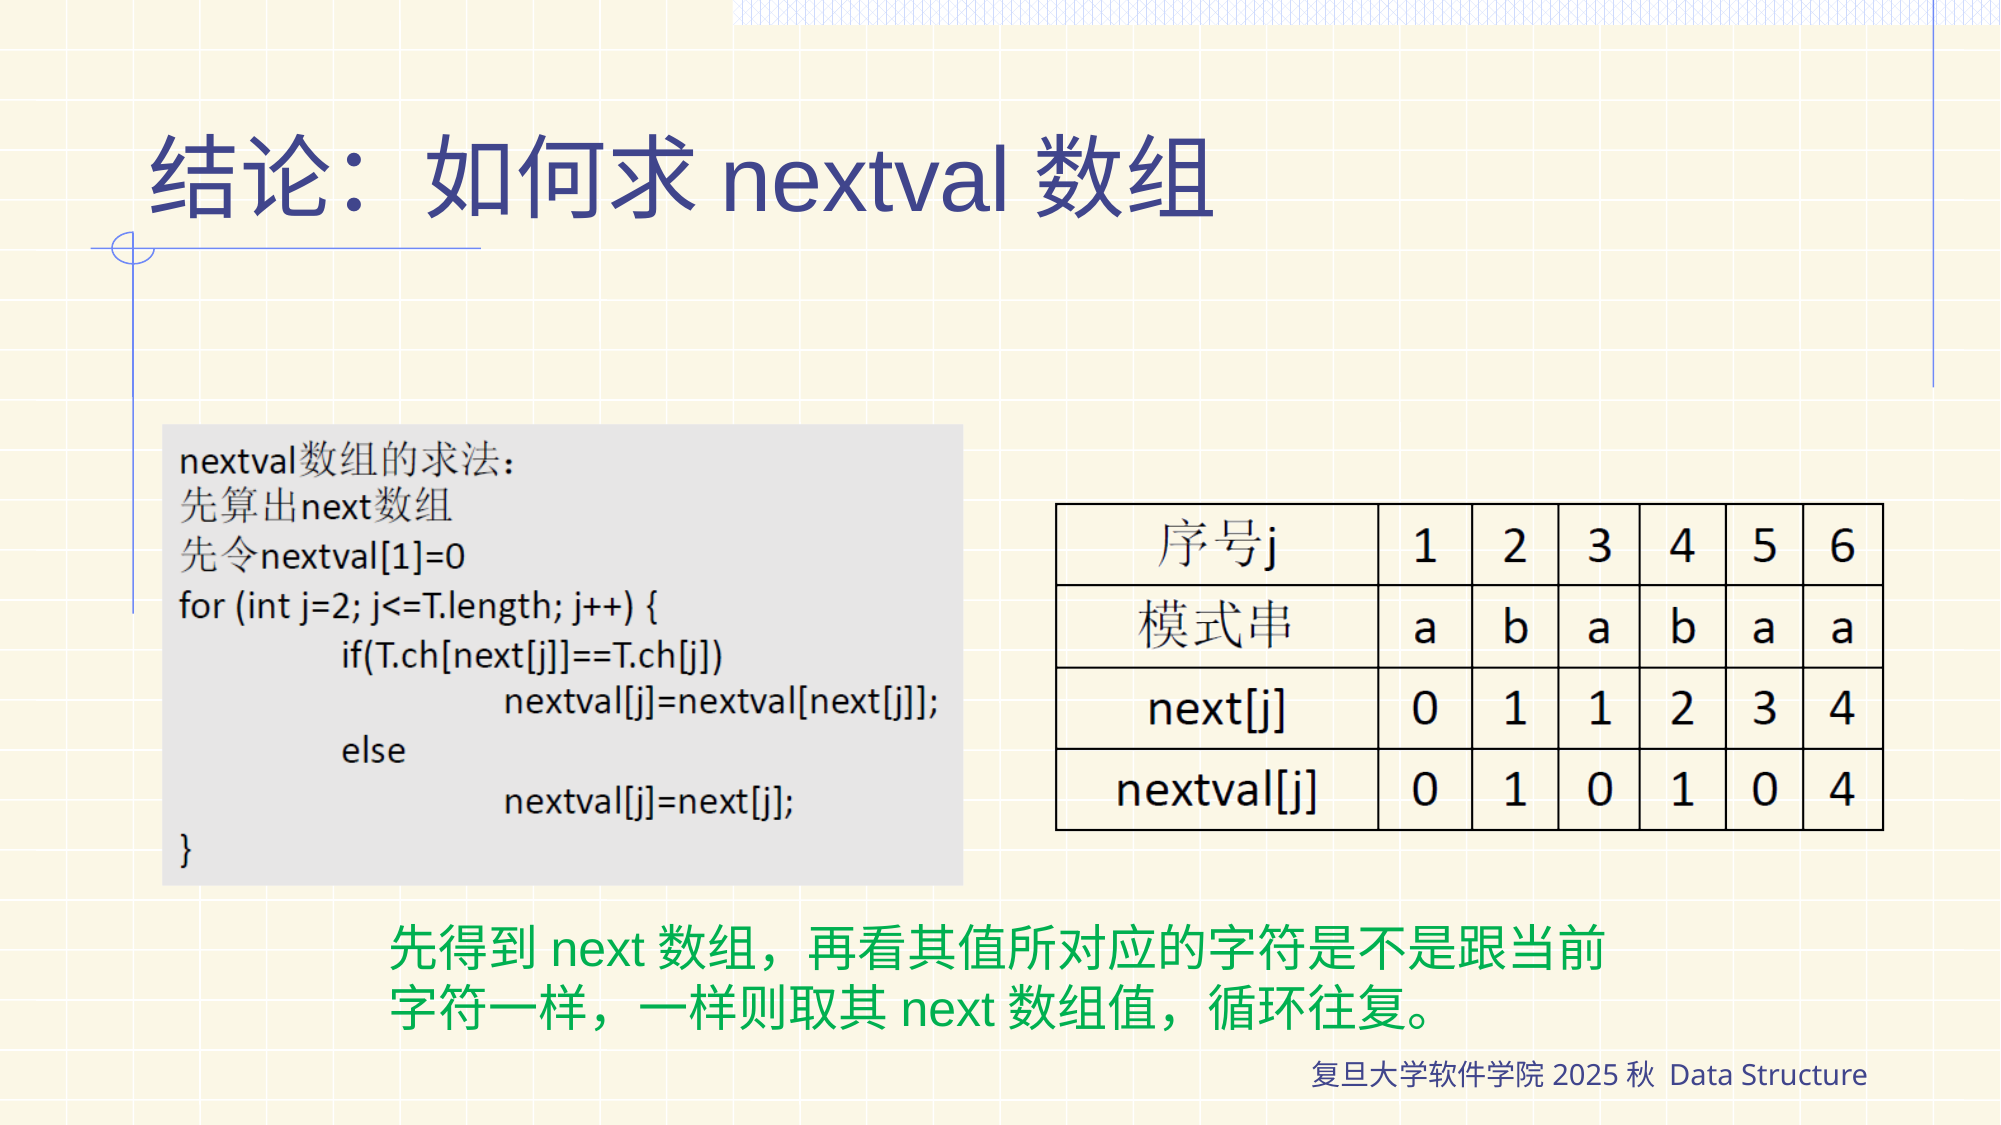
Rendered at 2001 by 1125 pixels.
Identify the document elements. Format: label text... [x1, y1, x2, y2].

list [133, 394, 1934, 905]
text_box 先得到next数组，再看其值所对应的字符是不是跟当前字符一样，一样则取其next数组值，循环往复。 [373, 916, 1626, 1045]
title 结论：如何求nextval数组 [133, 50, 1834, 238]
